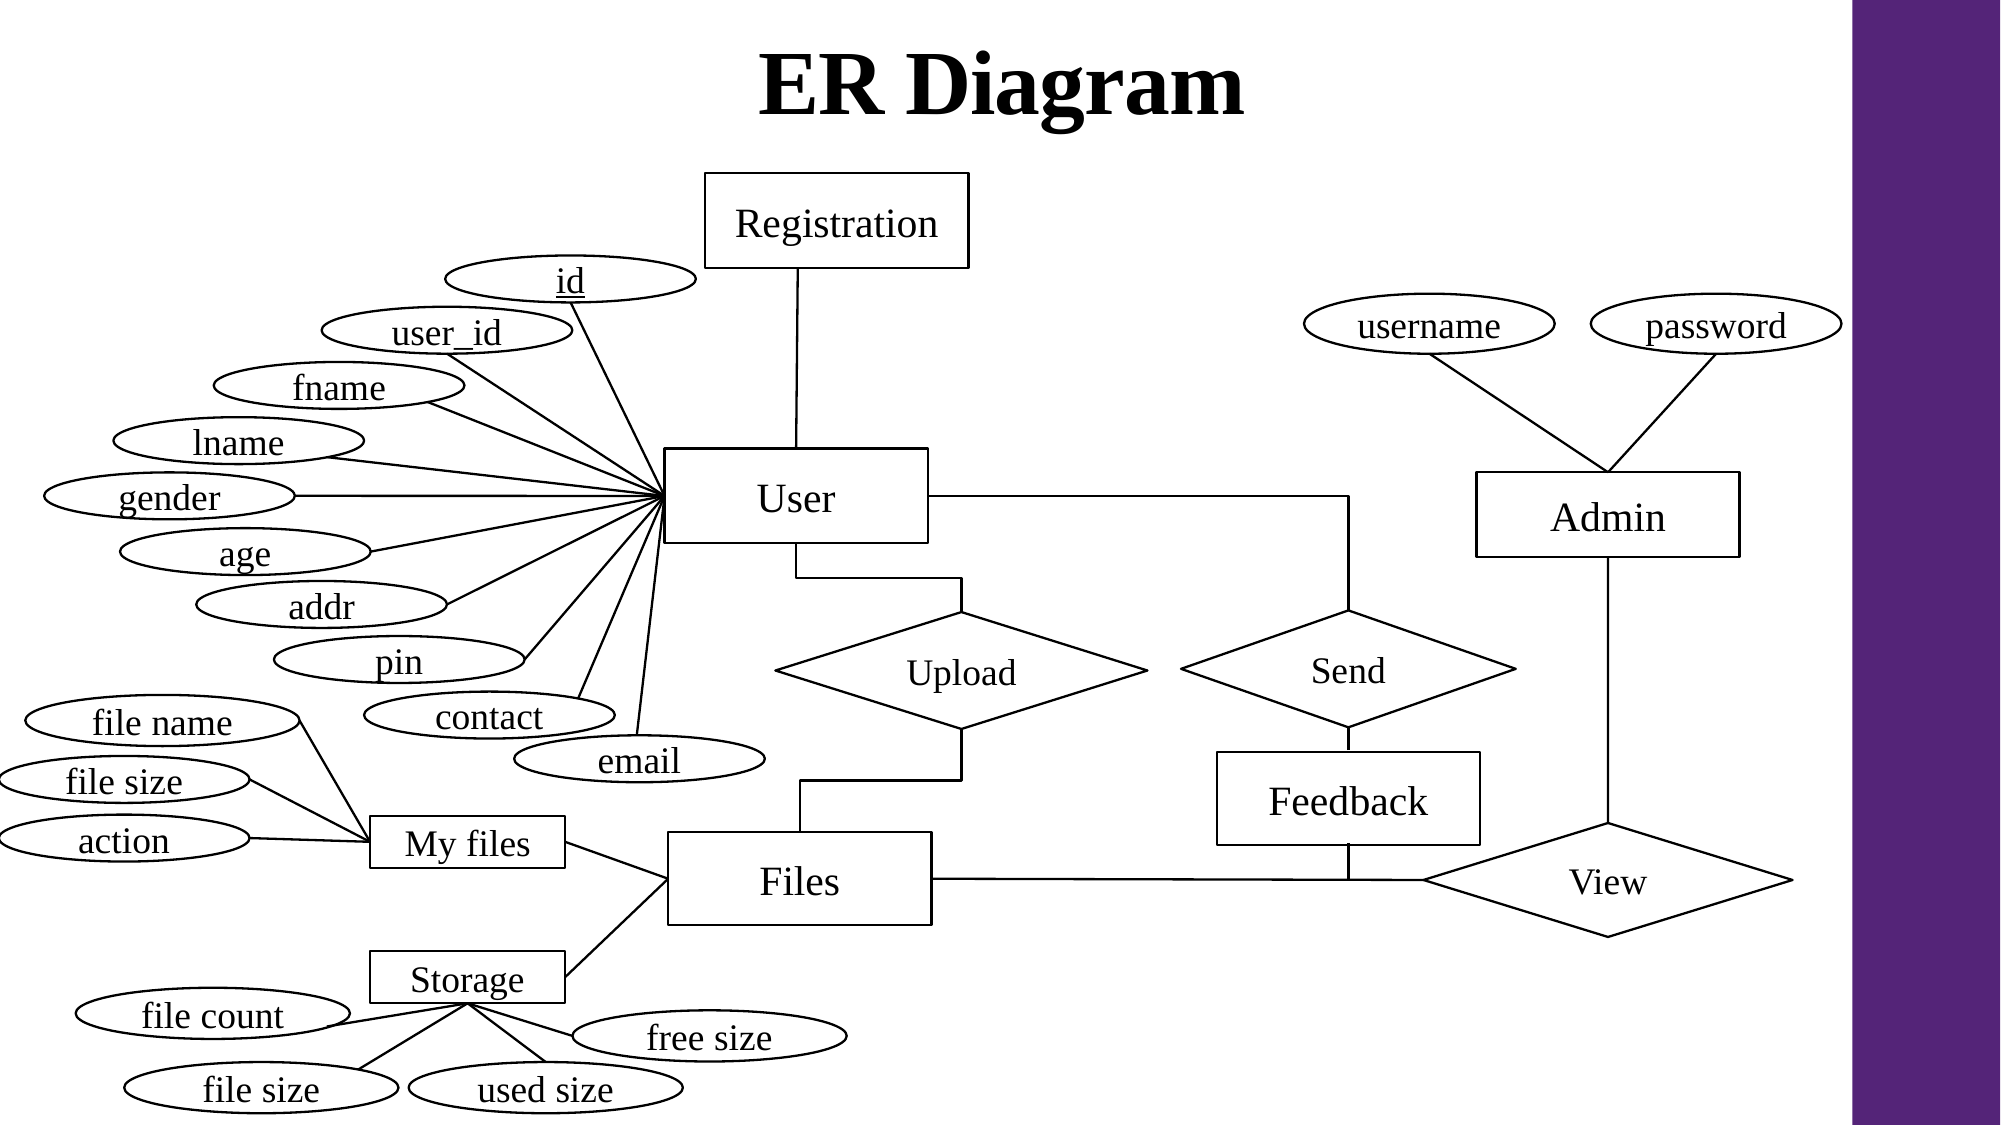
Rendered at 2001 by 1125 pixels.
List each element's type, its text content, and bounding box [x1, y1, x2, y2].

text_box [1613, 353, 1717, 473]
text_box file name [24, 693, 299, 748]
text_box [844, 494, 914, 661]
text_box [577, 495, 665, 699]
text_box username [1302, 292, 1556, 355]
text_box Storage [369, 950, 566, 998]
text_box Send [1179, 611, 1517, 728]
text_box gender [43, 471, 295, 521]
text_box Feedback [1216, 751, 1481, 846]
text_box Registration [704, 172, 970, 269]
text_box file size [123, 1060, 400, 1115]
text_box used size [407, 1060, 684, 1115]
text_box fname [212, 360, 439, 411]
text_box Files [667, 831, 933, 926]
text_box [524, 495, 573, 660]
text_box action [0, 813, 243, 863]
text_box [327, 456, 439, 491]
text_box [467, 1003, 573, 1037]
text_box Admin [1475, 471, 1741, 558]
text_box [370, 495, 439, 552]
text_box View [1426, 823, 1794, 939]
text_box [427, 401, 439, 452]
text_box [1429, 353, 1609, 473]
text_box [927, 495, 1349, 611]
text_box age [118, 526, 367, 577]
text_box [446, 495, 519, 605]
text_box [570, 302, 665, 350]
text_box password [1589, 292, 1843, 355]
text_box pin [272, 634, 522, 685]
text_box email [513, 734, 766, 784]
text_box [326, 1003, 461, 1027]
title ER Diagram [206, 11, 1797, 143]
text_box file size [0, 754, 249, 805]
text_box addr [195, 579, 444, 630]
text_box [358, 1036, 468, 1070]
text_box file count [74, 986, 328, 1041]
text_box contact [362, 690, 616, 740]
text_box Upload [774, 619, 1149, 730]
text_box free size [575, 1009, 848, 1063]
text_box user_id [320, 305, 563, 355]
text_box My files [369, 815, 566, 869]
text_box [249, 779, 371, 843]
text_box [636, 706, 665, 736]
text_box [828, 699, 933, 862]
text_box User [672, 447, 929, 544]
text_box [299, 720, 371, 775]
text_box id [444, 254, 697, 304]
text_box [446, 353, 665, 492]
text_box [564, 841, 669, 875]
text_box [475, 1046, 546, 1063]
text_box lname [112, 416, 366, 466]
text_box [564, 878, 669, 978]
